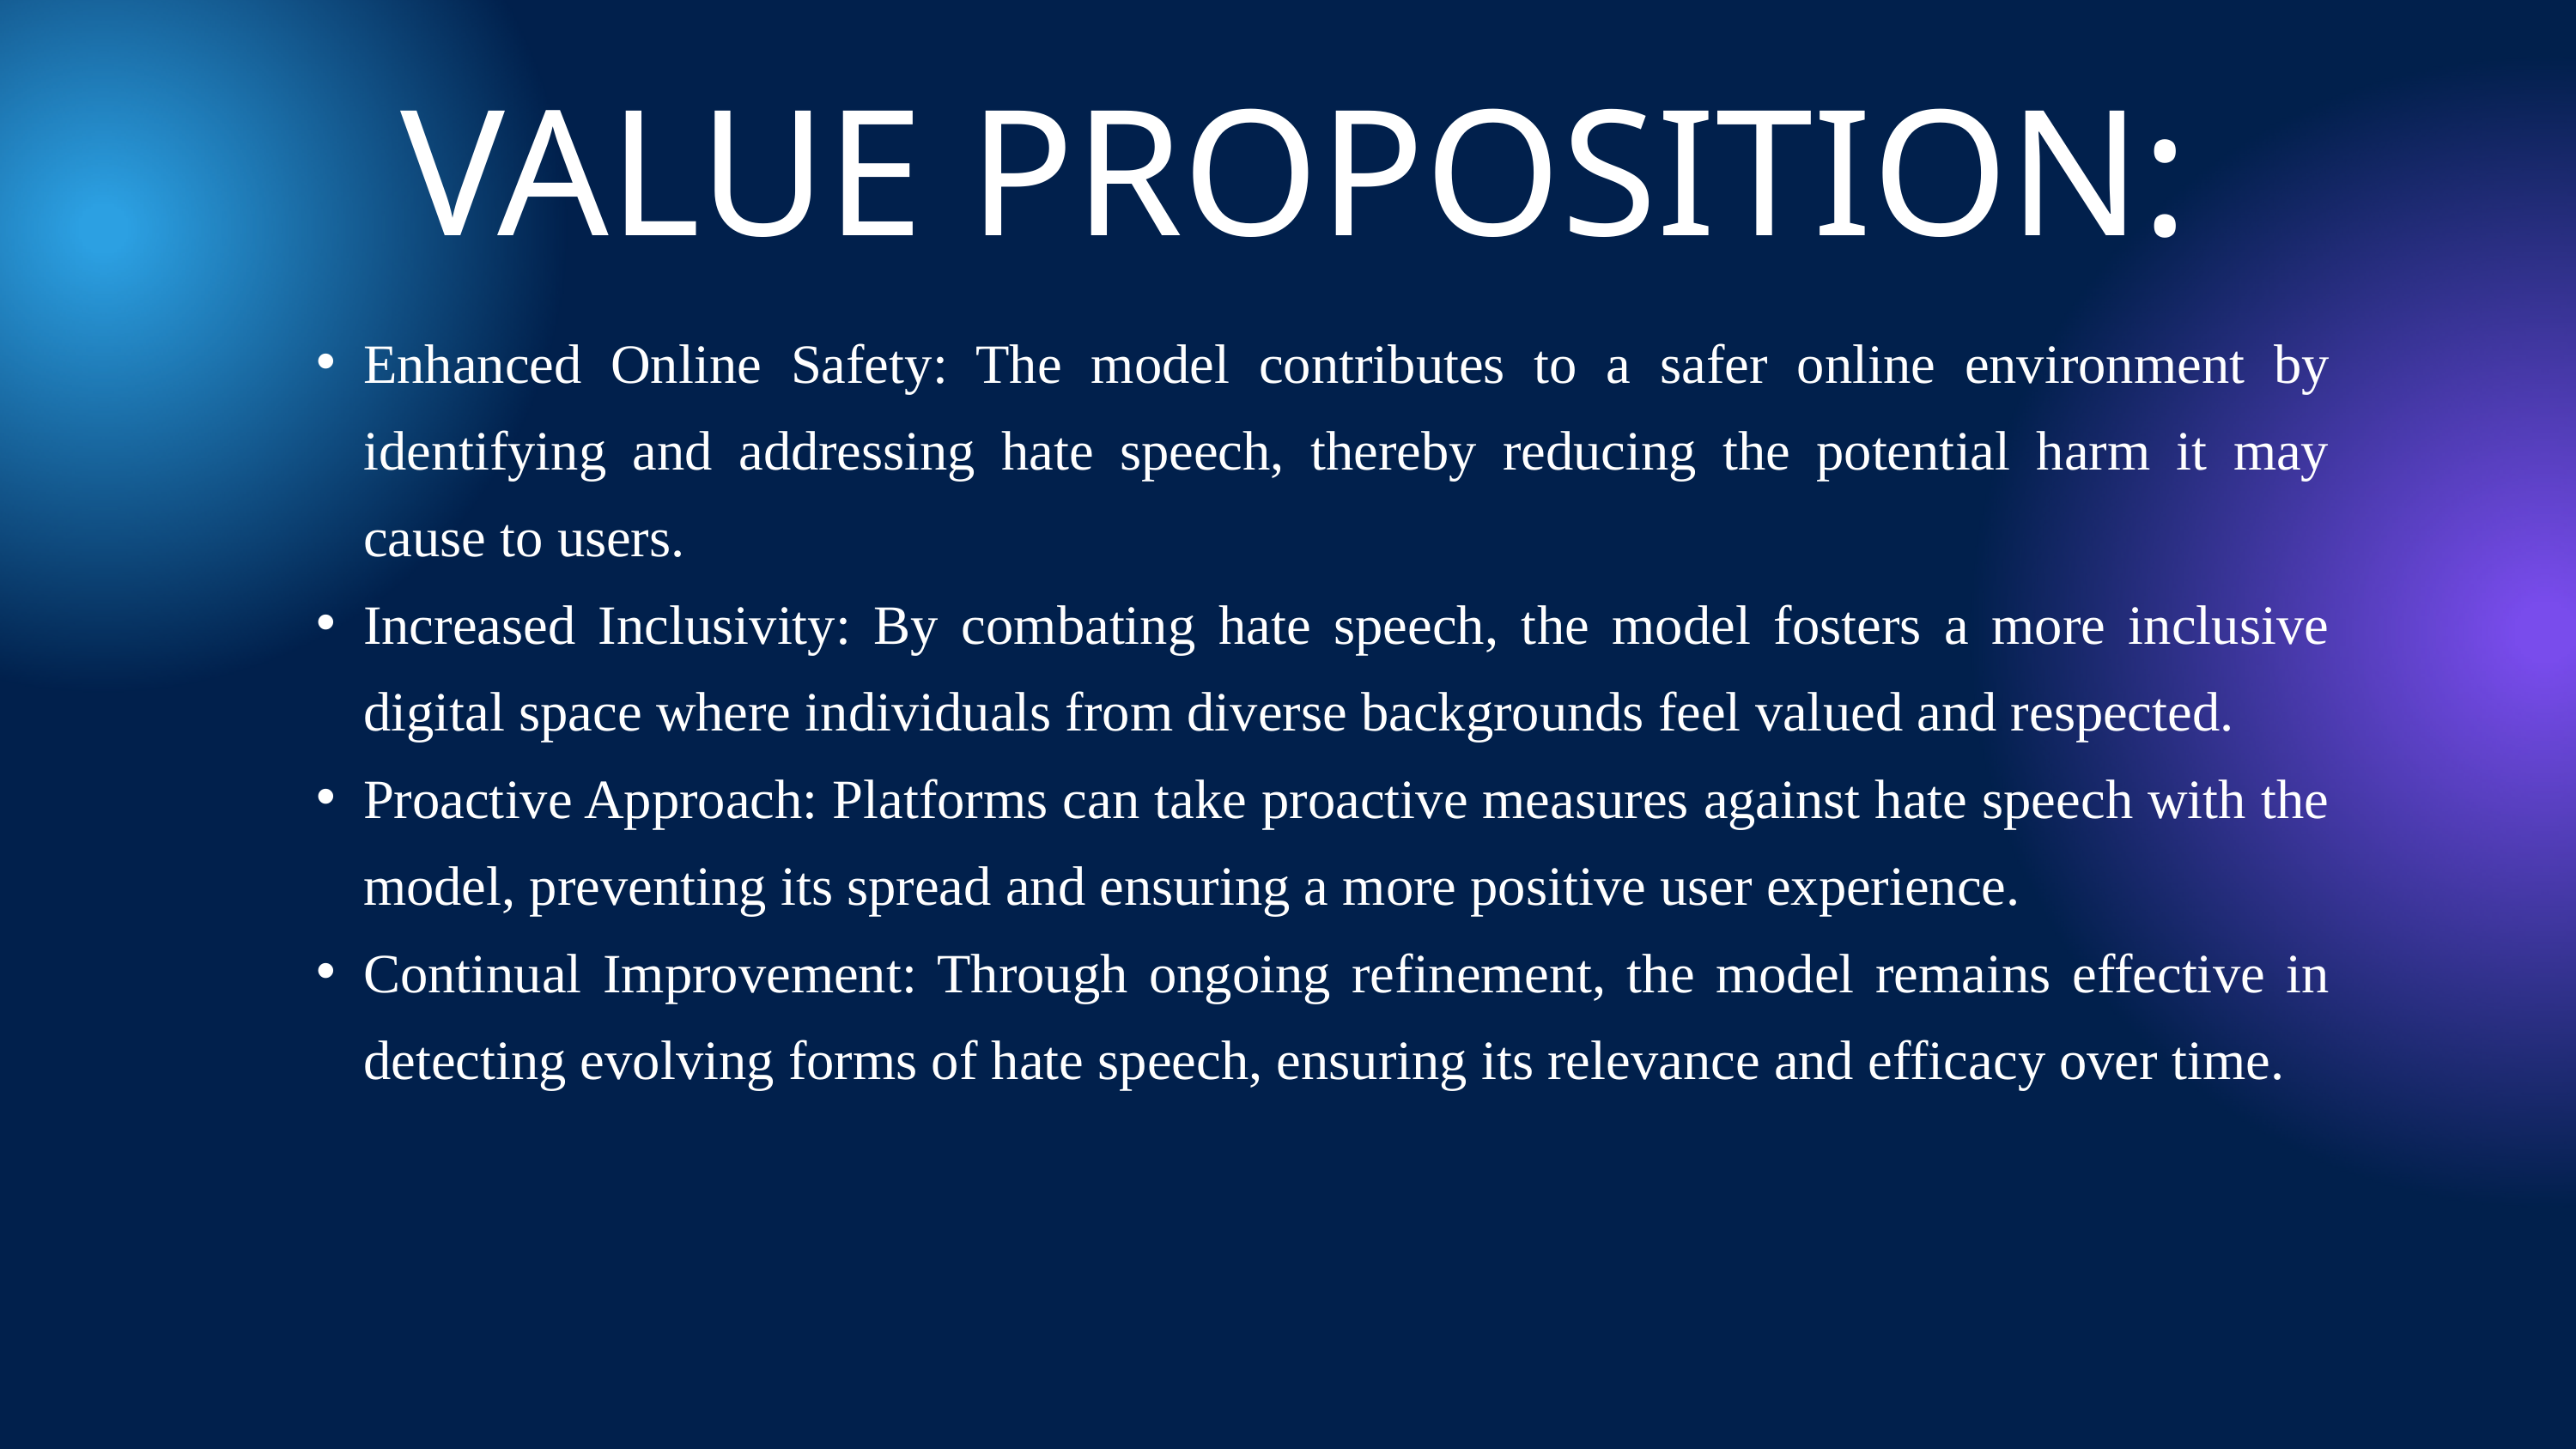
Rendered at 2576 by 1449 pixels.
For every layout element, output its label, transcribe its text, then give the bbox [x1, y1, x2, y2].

text_box [1912, 0, 2576, 1267]
text_box Enhanced Online Safety: The model contributes to a safer online environment by identifying and addressing hate speech, thereby reducing the potential harm it may cause to users. Increased Inclusivity: By combating hate speech, the model fosters a more inclusive digital space where individuals from diverse backgrounds feel valued and respected. Proactive Approach: Platforms can take proactive measures against hate speech with the model, preventing its spread and ensuring a more positive user experience. Continual Improvement: Through ongoing refinement, the model remains effective in detecting evolving forms of hate speech, ensuring its relevance and efficacy over time. [269, 306, 2331, 1091]
text_box [0, 0, 615, 740]
text_box VALUE PROPOSITION: [269, 26, 2366, 515]
